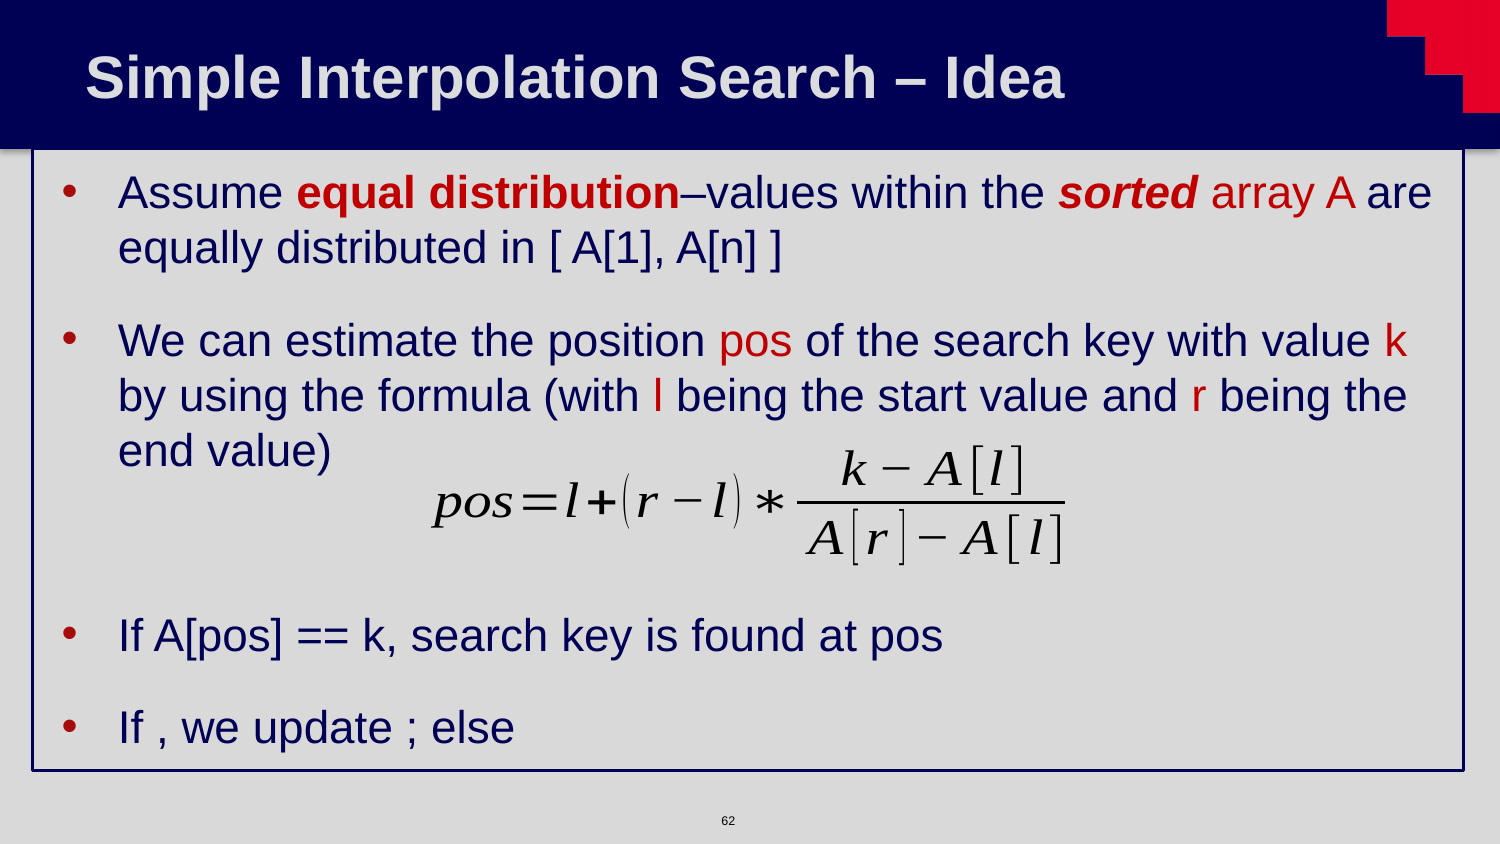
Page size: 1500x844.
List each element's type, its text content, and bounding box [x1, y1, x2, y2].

picture [1387, 0, 1500, 113]
title Simple Interpolation Search – Idea [0, 0, 1356, 150]
